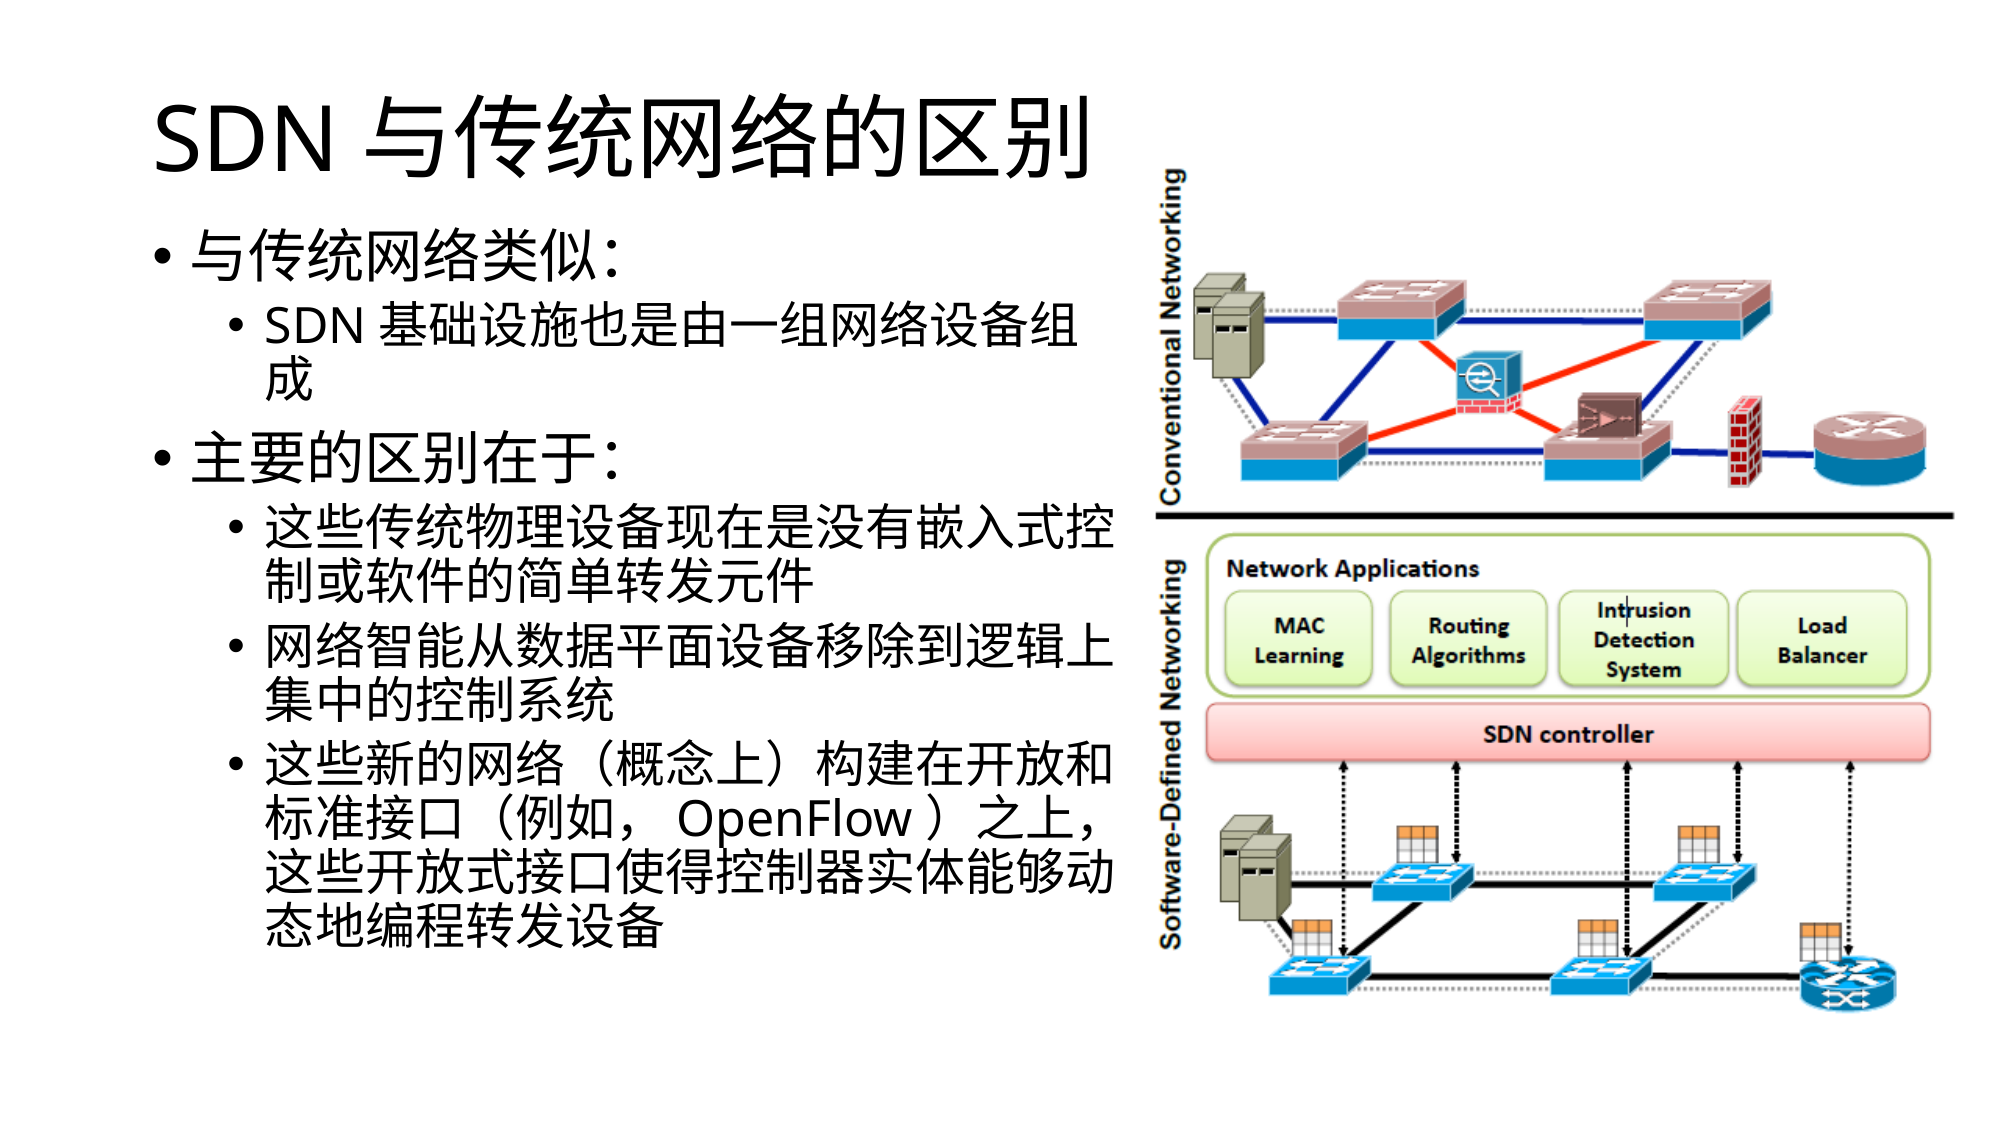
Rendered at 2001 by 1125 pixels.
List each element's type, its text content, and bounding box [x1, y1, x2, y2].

title SDN与传统网络的区别 [137, 32, 1863, 219]
picture [1128, 141, 2000, 1037]
list 与传统网络类似： SDN基础设施也是由一组网络设备组成 主要的区别在于： 这些传统物理设备现在是没有嵌入式控制或软件的简单转发元件 网络智能从数据平面设备移除到逻辑上集中的控制系统 这些新的网络（概念上）构建在开放和标准接口（例如，OpenFlow）之上，这些开放式接口使得控制器实体能够动态地编程转发设备 [137, 219, 1136, 1076]
